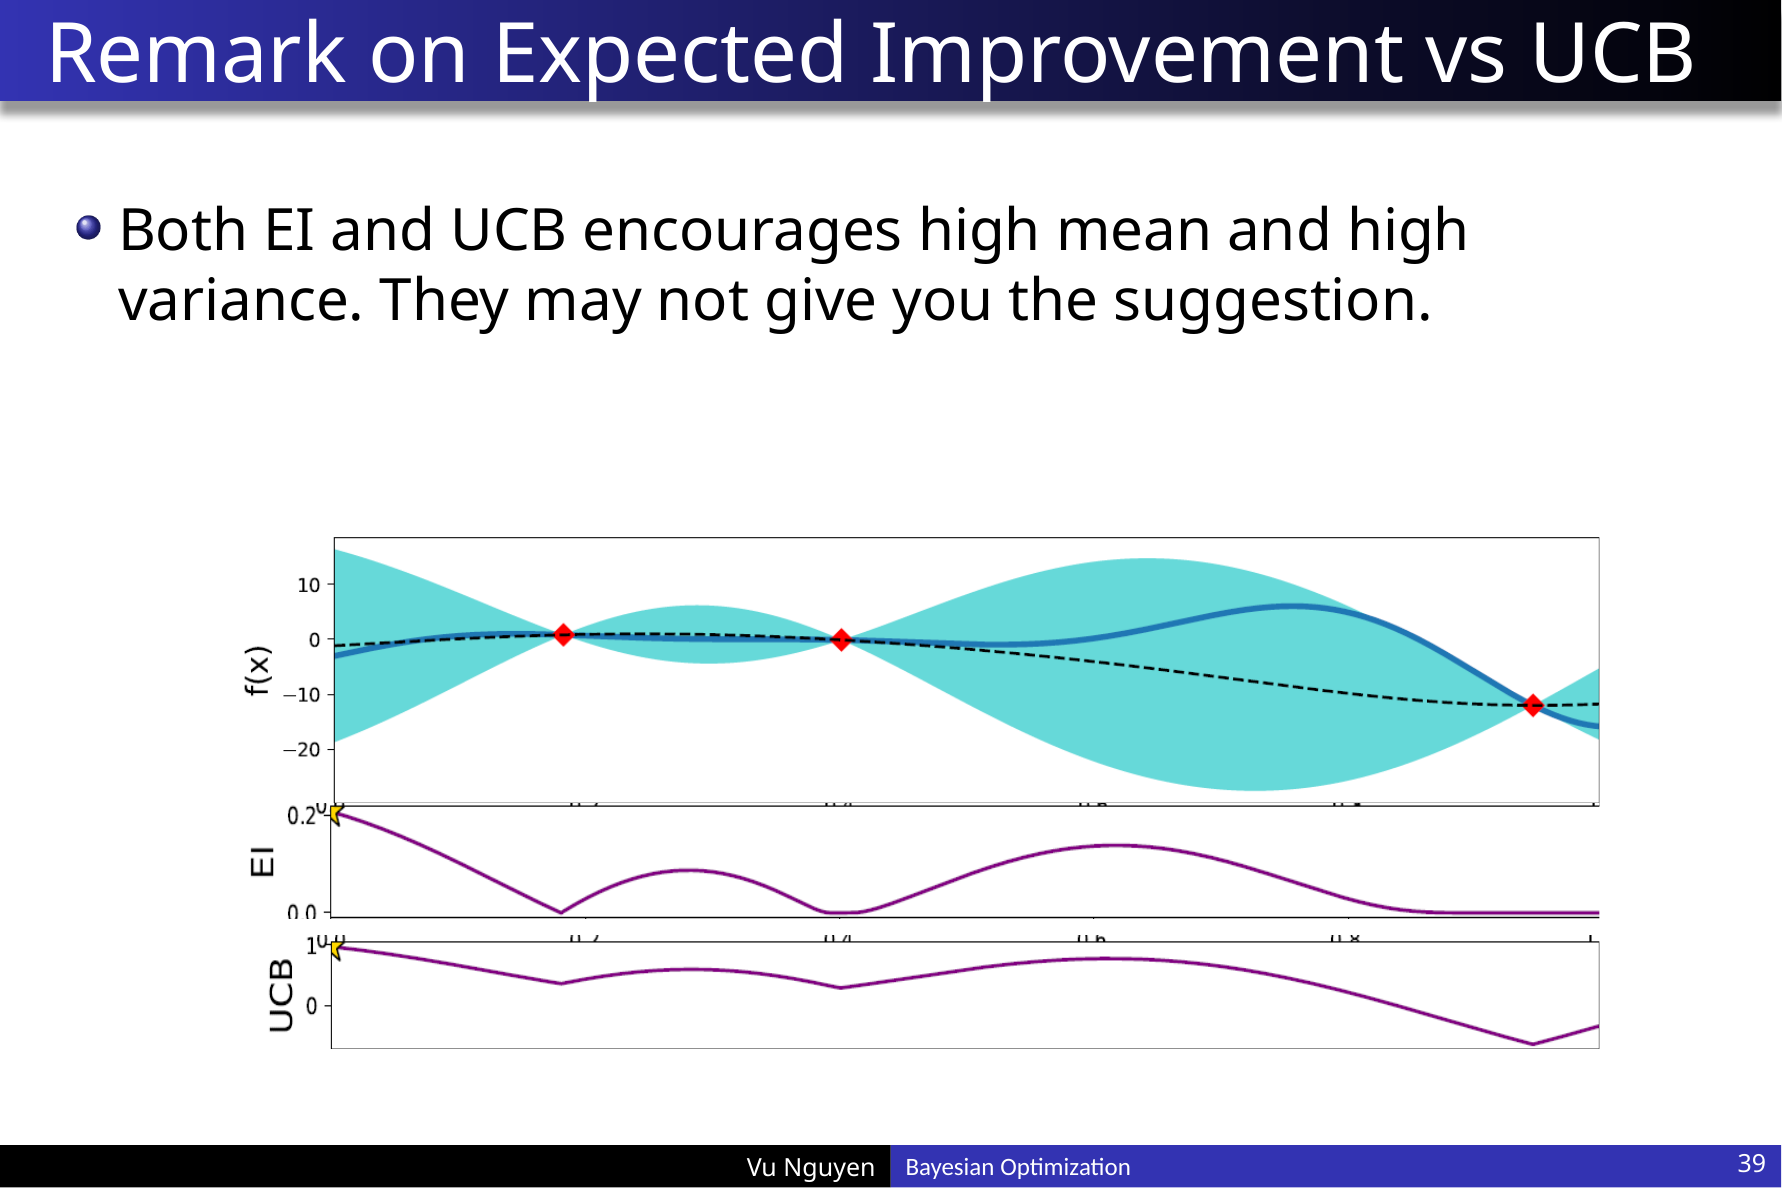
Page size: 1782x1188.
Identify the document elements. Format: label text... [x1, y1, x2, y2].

title Remark on Expected Improvement vs UCB [0, 0, 1737, 98]
slide_number 39 [1573, 1142, 1782, 1188]
picture [228, 534, 1600, 920]
picture [74, 213, 103, 241]
footer Bayesian Optimization [890, 1143, 1573, 1187]
picture [228, 935, 1600, 1049]
